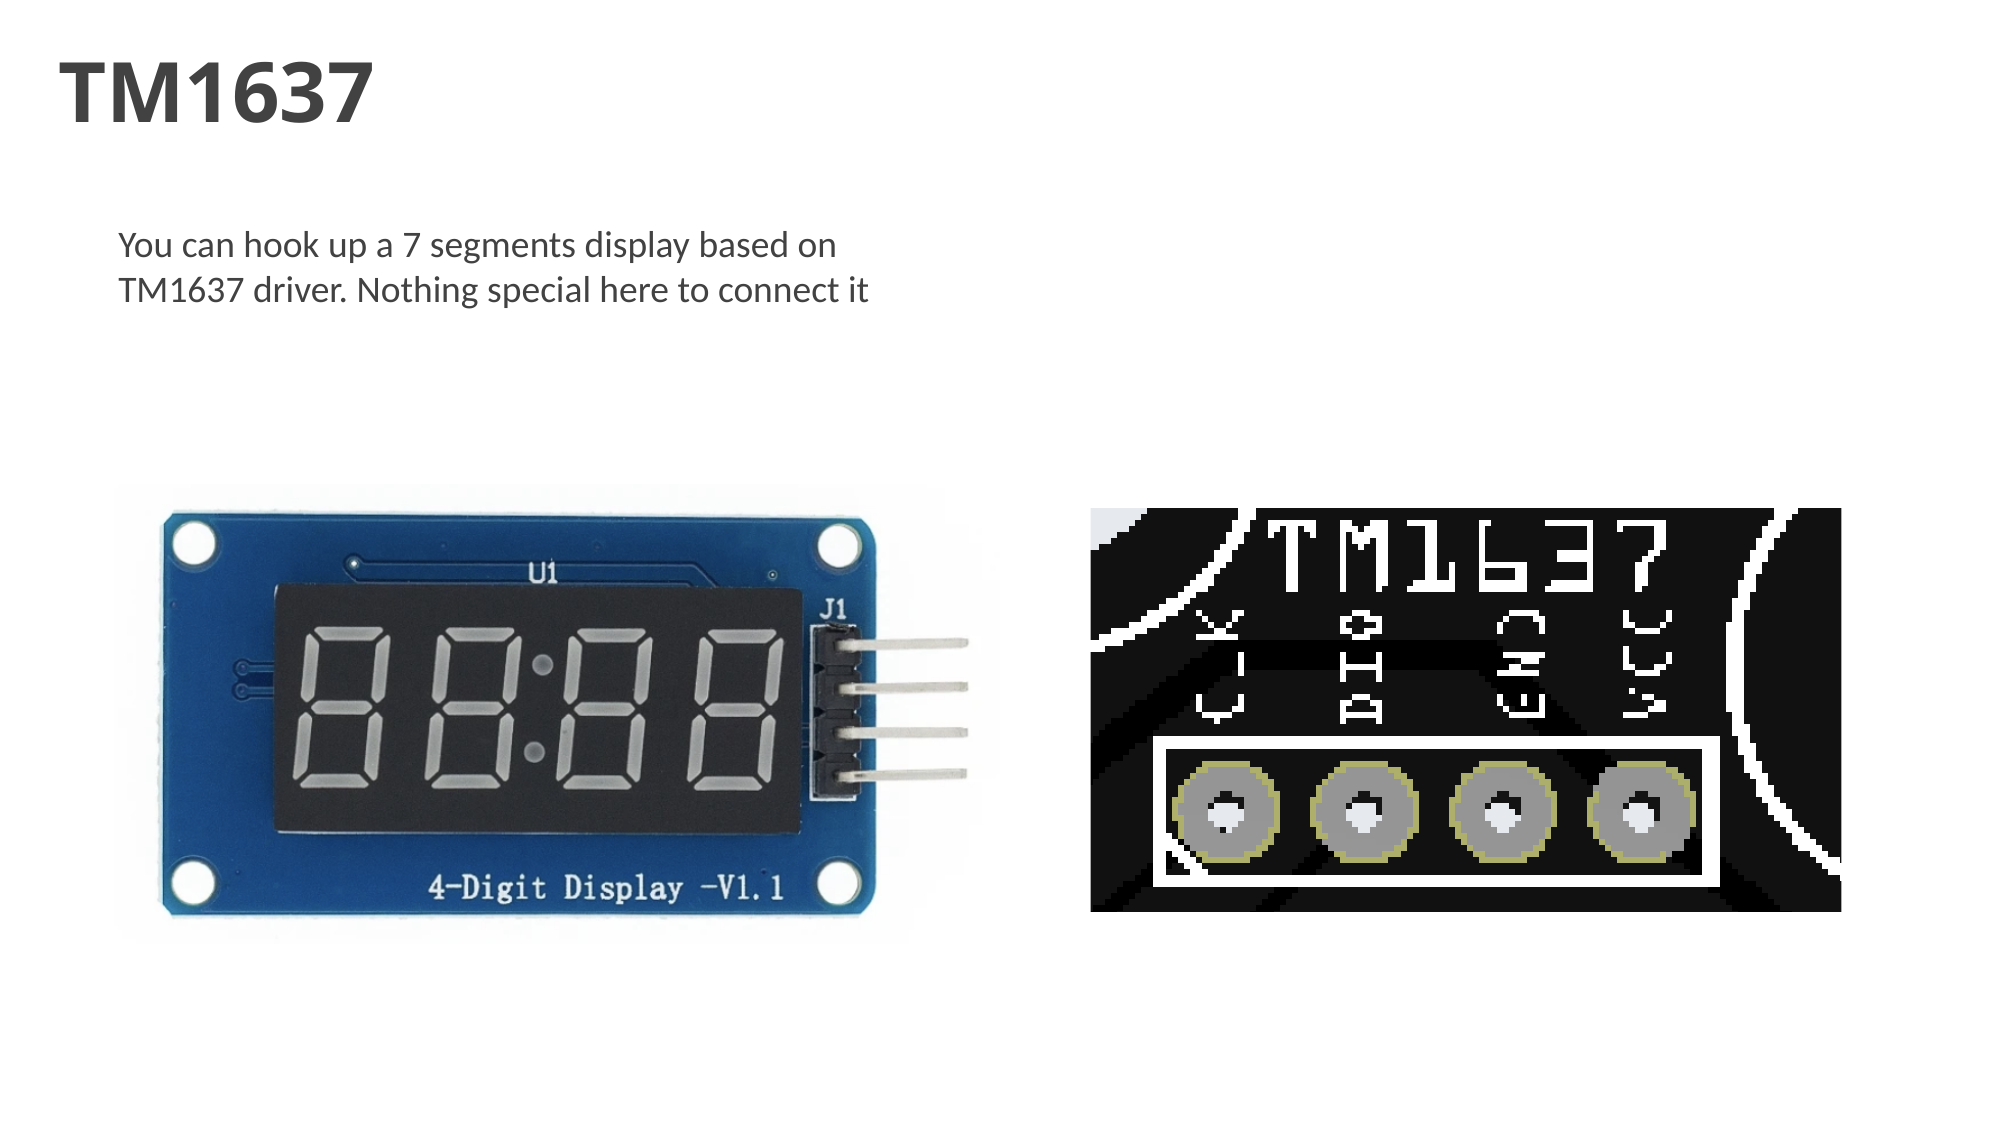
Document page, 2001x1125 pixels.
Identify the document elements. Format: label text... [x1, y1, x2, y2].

text_box You can hook up a 7 segments display based on TM1637 driver. Nothing special here to connect it [103, 213, 929, 318]
picture [114, 484, 1001, 944]
picture [1090, 508, 1842, 912]
title TM1637 [43, 27, 1769, 164]
